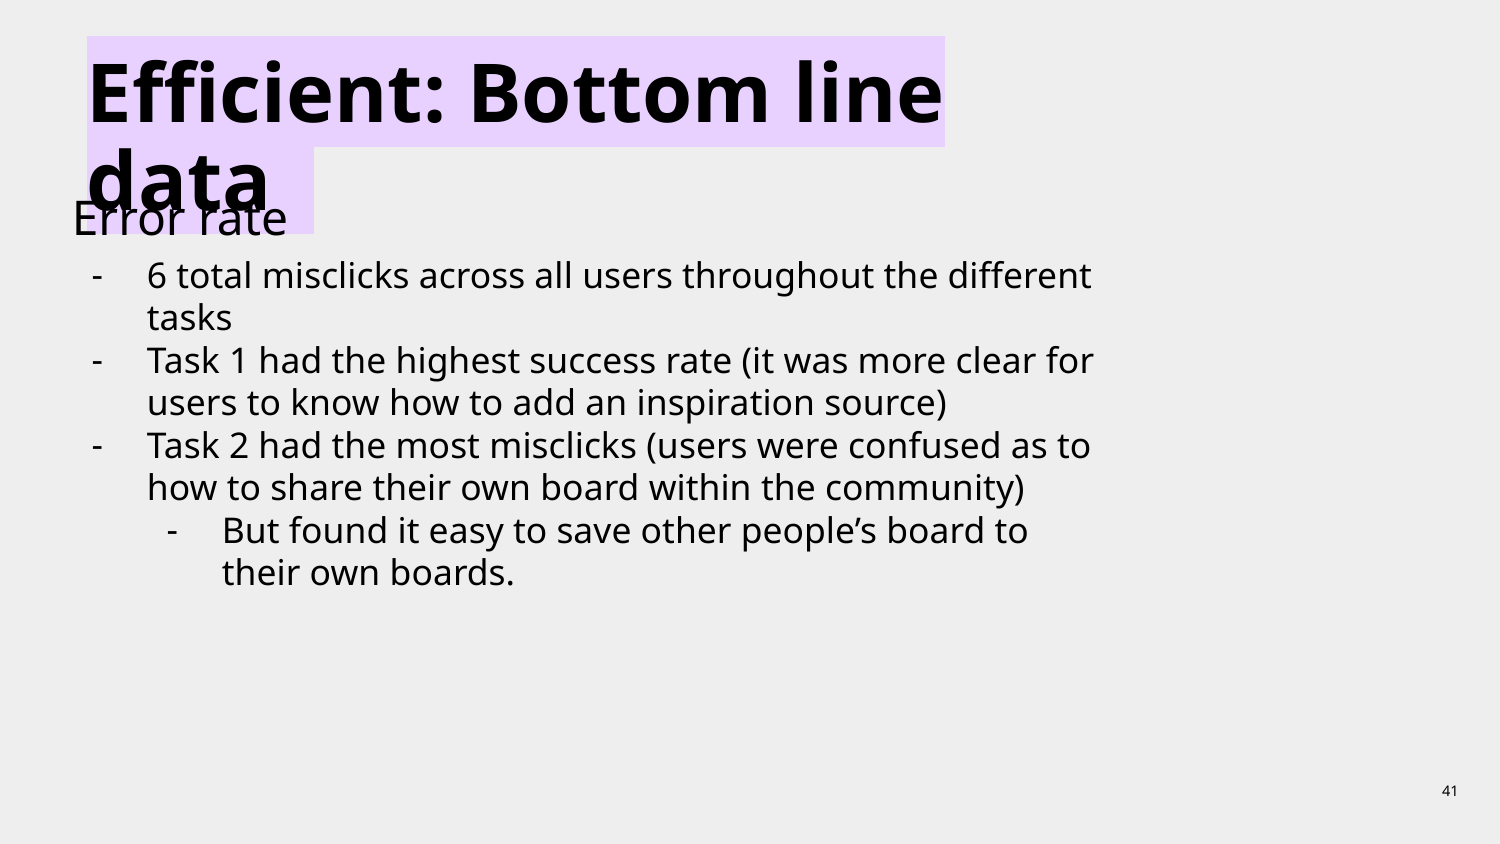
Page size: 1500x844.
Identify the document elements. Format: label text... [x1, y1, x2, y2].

title Efficient: Bottom line data [71, 37, 1086, 243]
subtitle Error rate [71, 200, 918, 233]
list 6 total misclicks across all users throughout the different tasks Task 1 had the highest success rate (it was more clear for users to know how to add an inspiration source) Task 2 had the most misclicks (users were confused as to how to share their own board within the community) But found it easy to save other people’s board to their own boards. [71, 252, 1096, 728]
